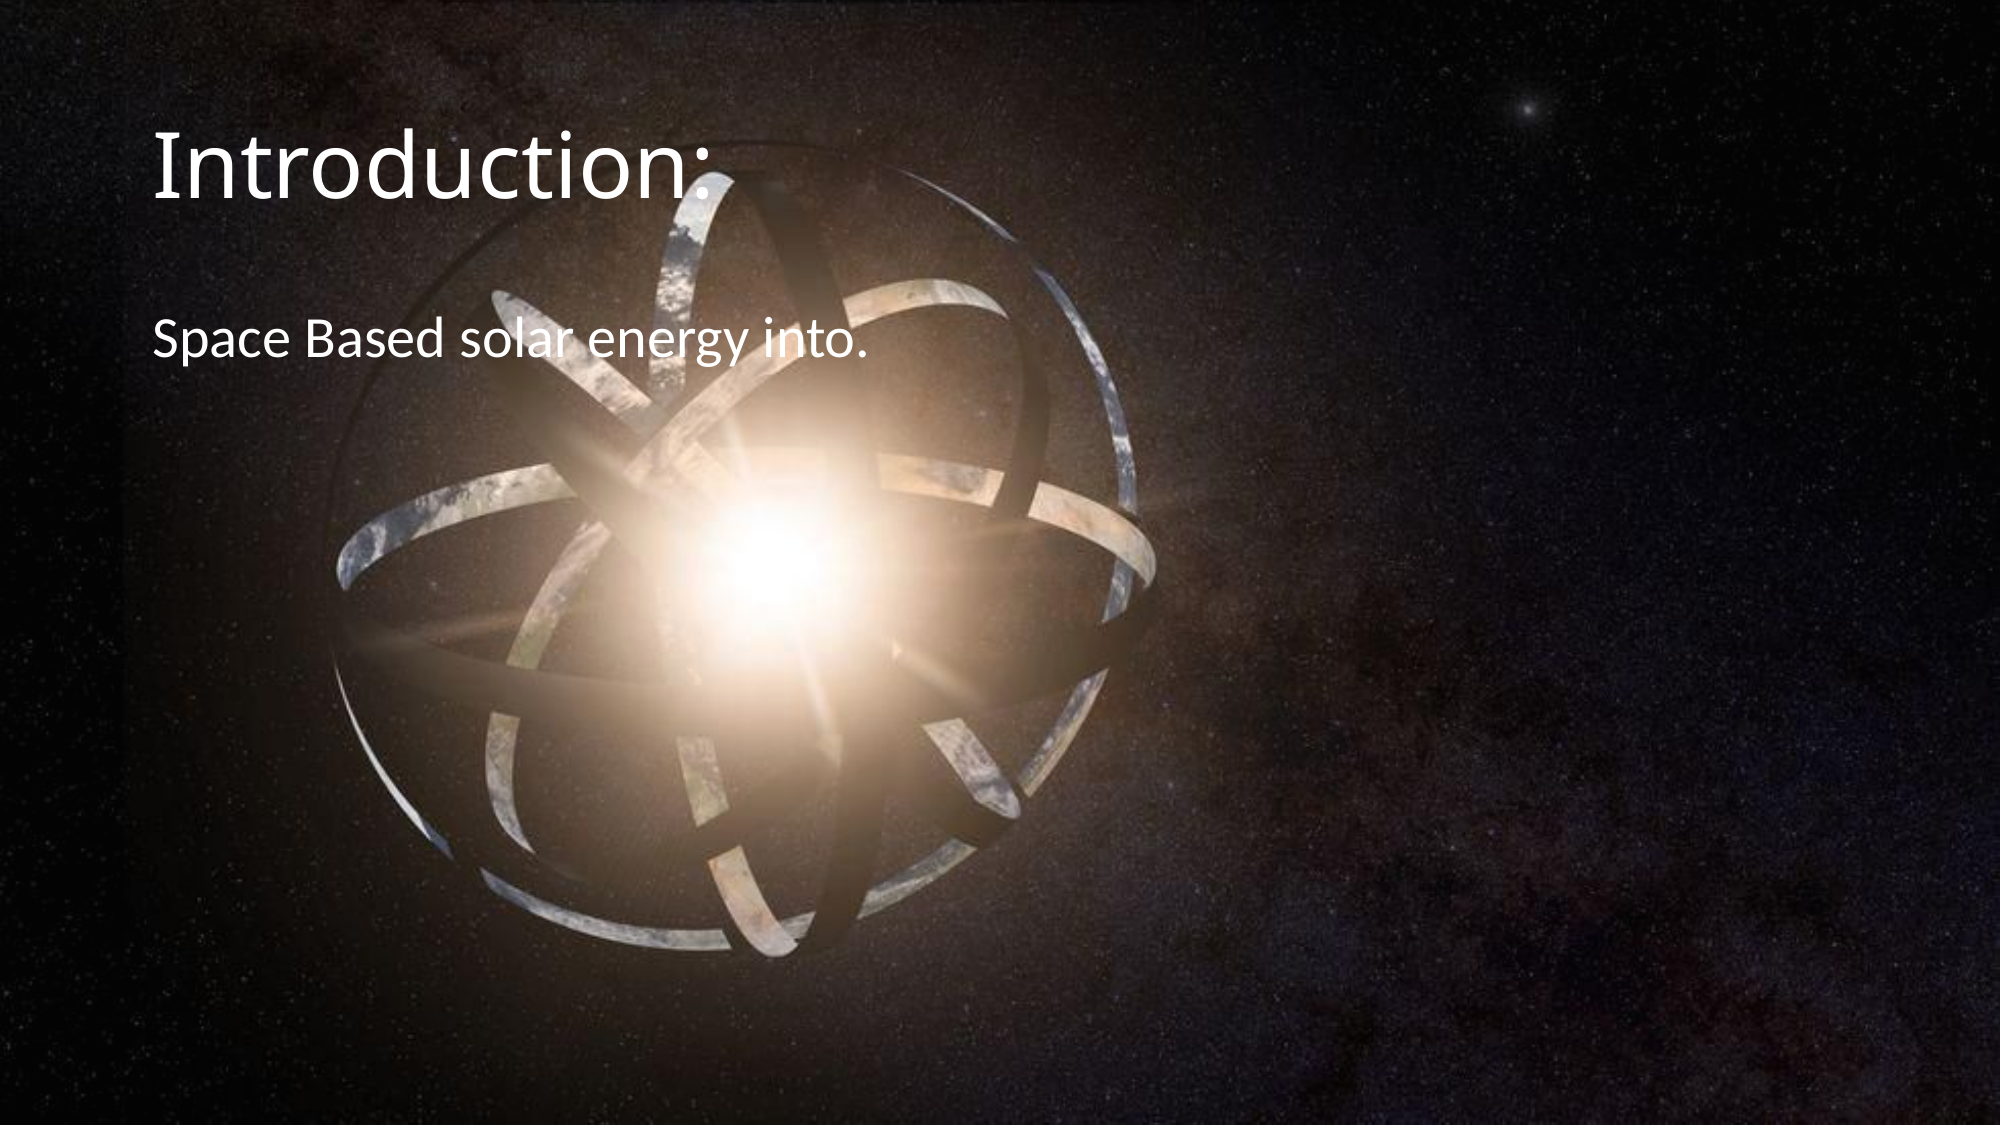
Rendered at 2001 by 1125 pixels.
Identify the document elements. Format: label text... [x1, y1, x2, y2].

title Introduction: [137, 59, 1863, 278]
list Space Based solar energy into. [137, 299, 1863, 1014]
picture [0, 0, 2000, 1125]
